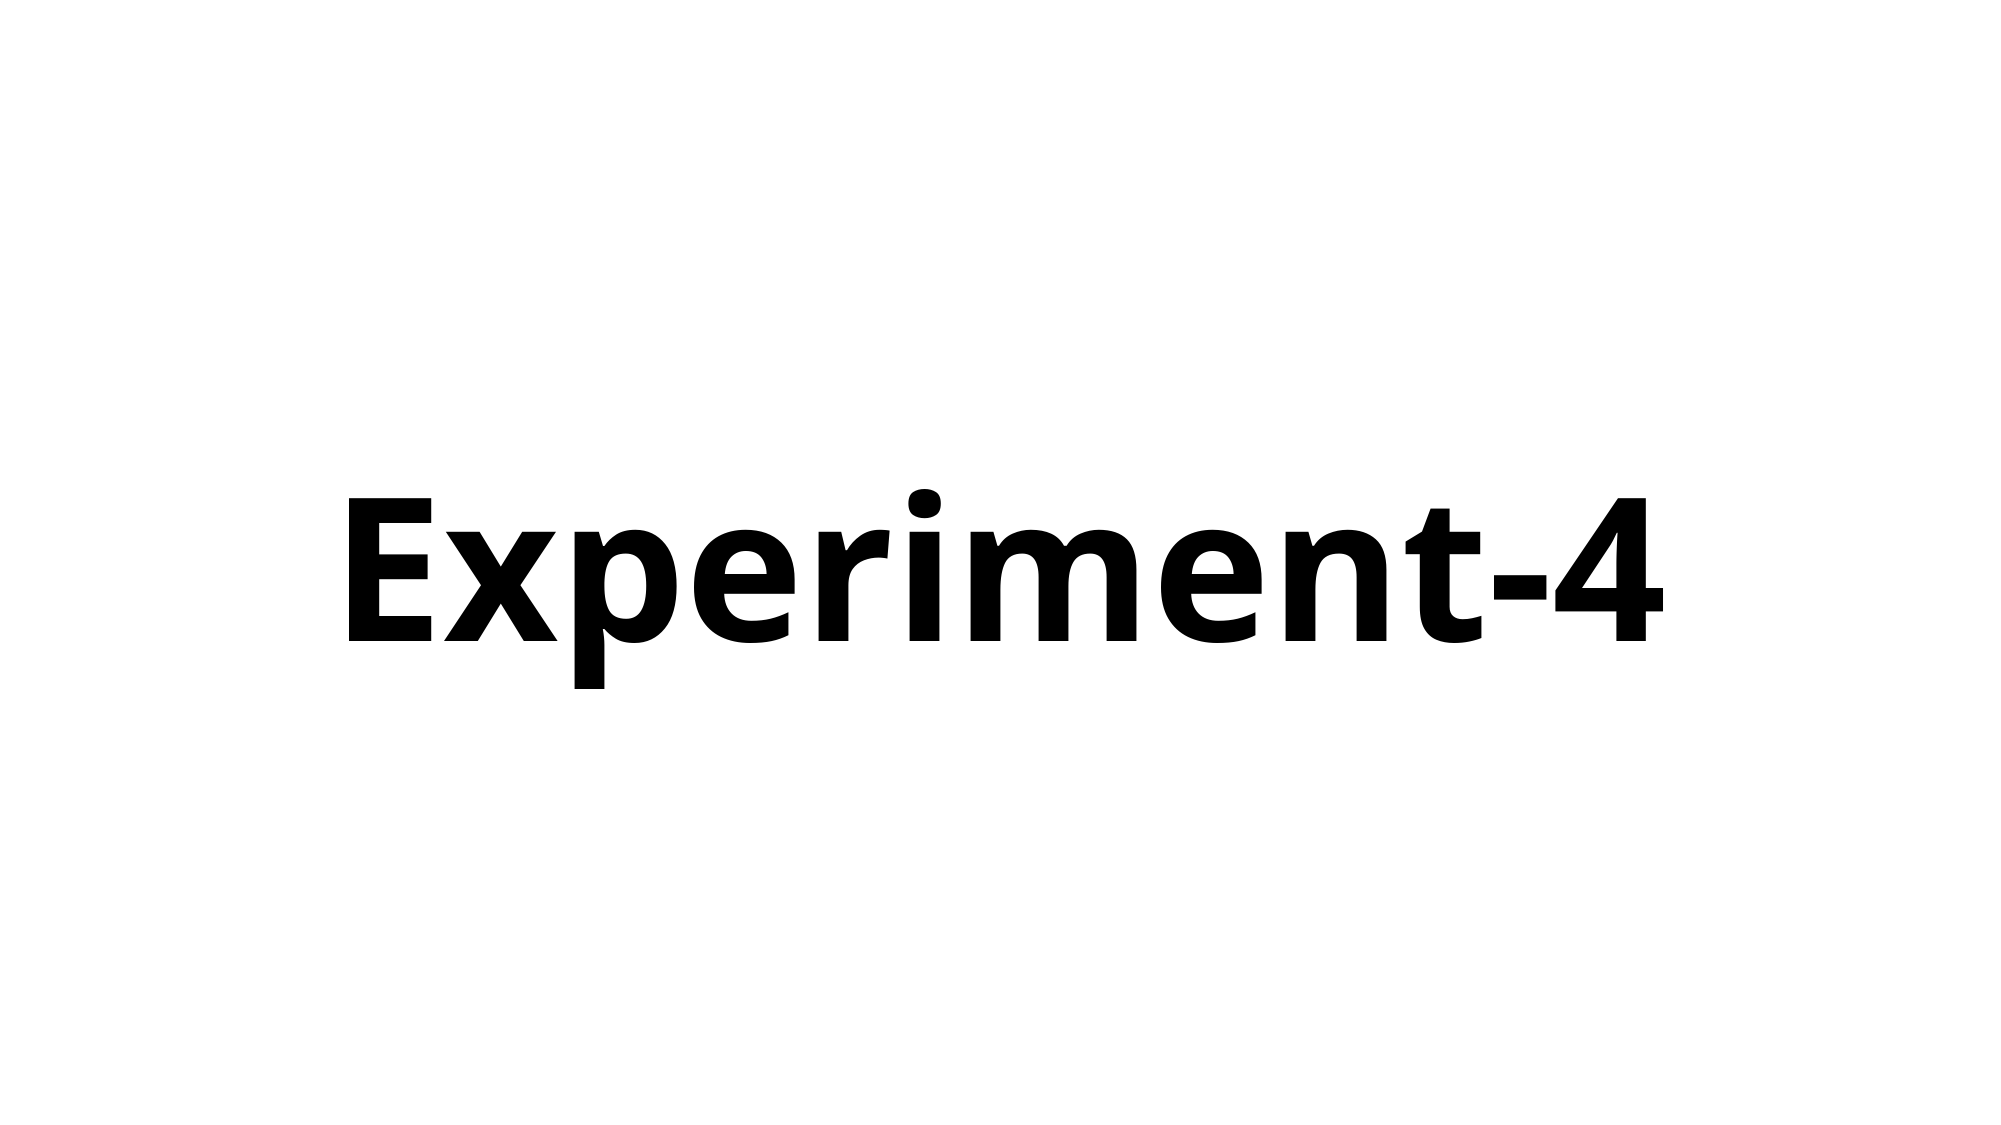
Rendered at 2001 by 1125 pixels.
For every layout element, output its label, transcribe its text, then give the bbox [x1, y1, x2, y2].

text_box Experiment-4 [94, 433, 1906, 689]
